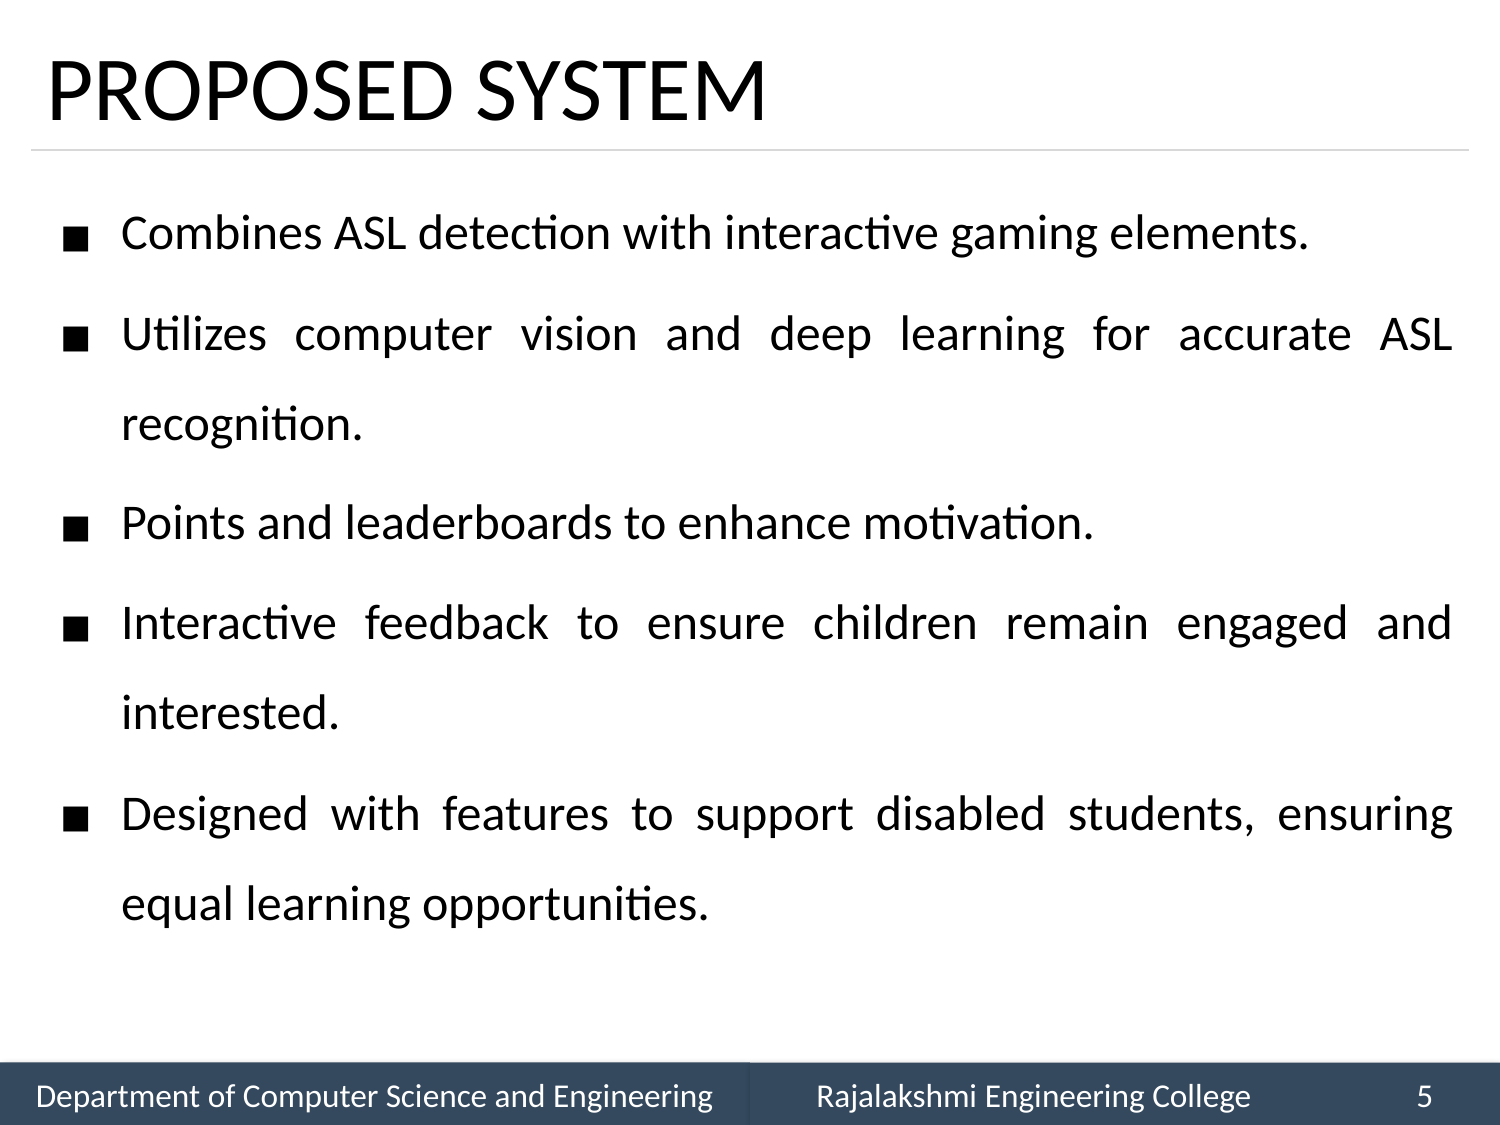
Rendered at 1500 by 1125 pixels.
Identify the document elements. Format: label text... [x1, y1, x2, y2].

list Combines ASL detection with interactive gaming elements. Utilizes computer vision and deep learning for accurate ASL recognition. Points and leaderboards to enhance motivation. Interactive feedback to ensure children remain engaged and interested. Designed with features to support disabled students, ensuring equal learning opportunities. [31, 162, 1469, 1038]
title PROPOSED SYSTEM [31, 17, 1469, 150]
